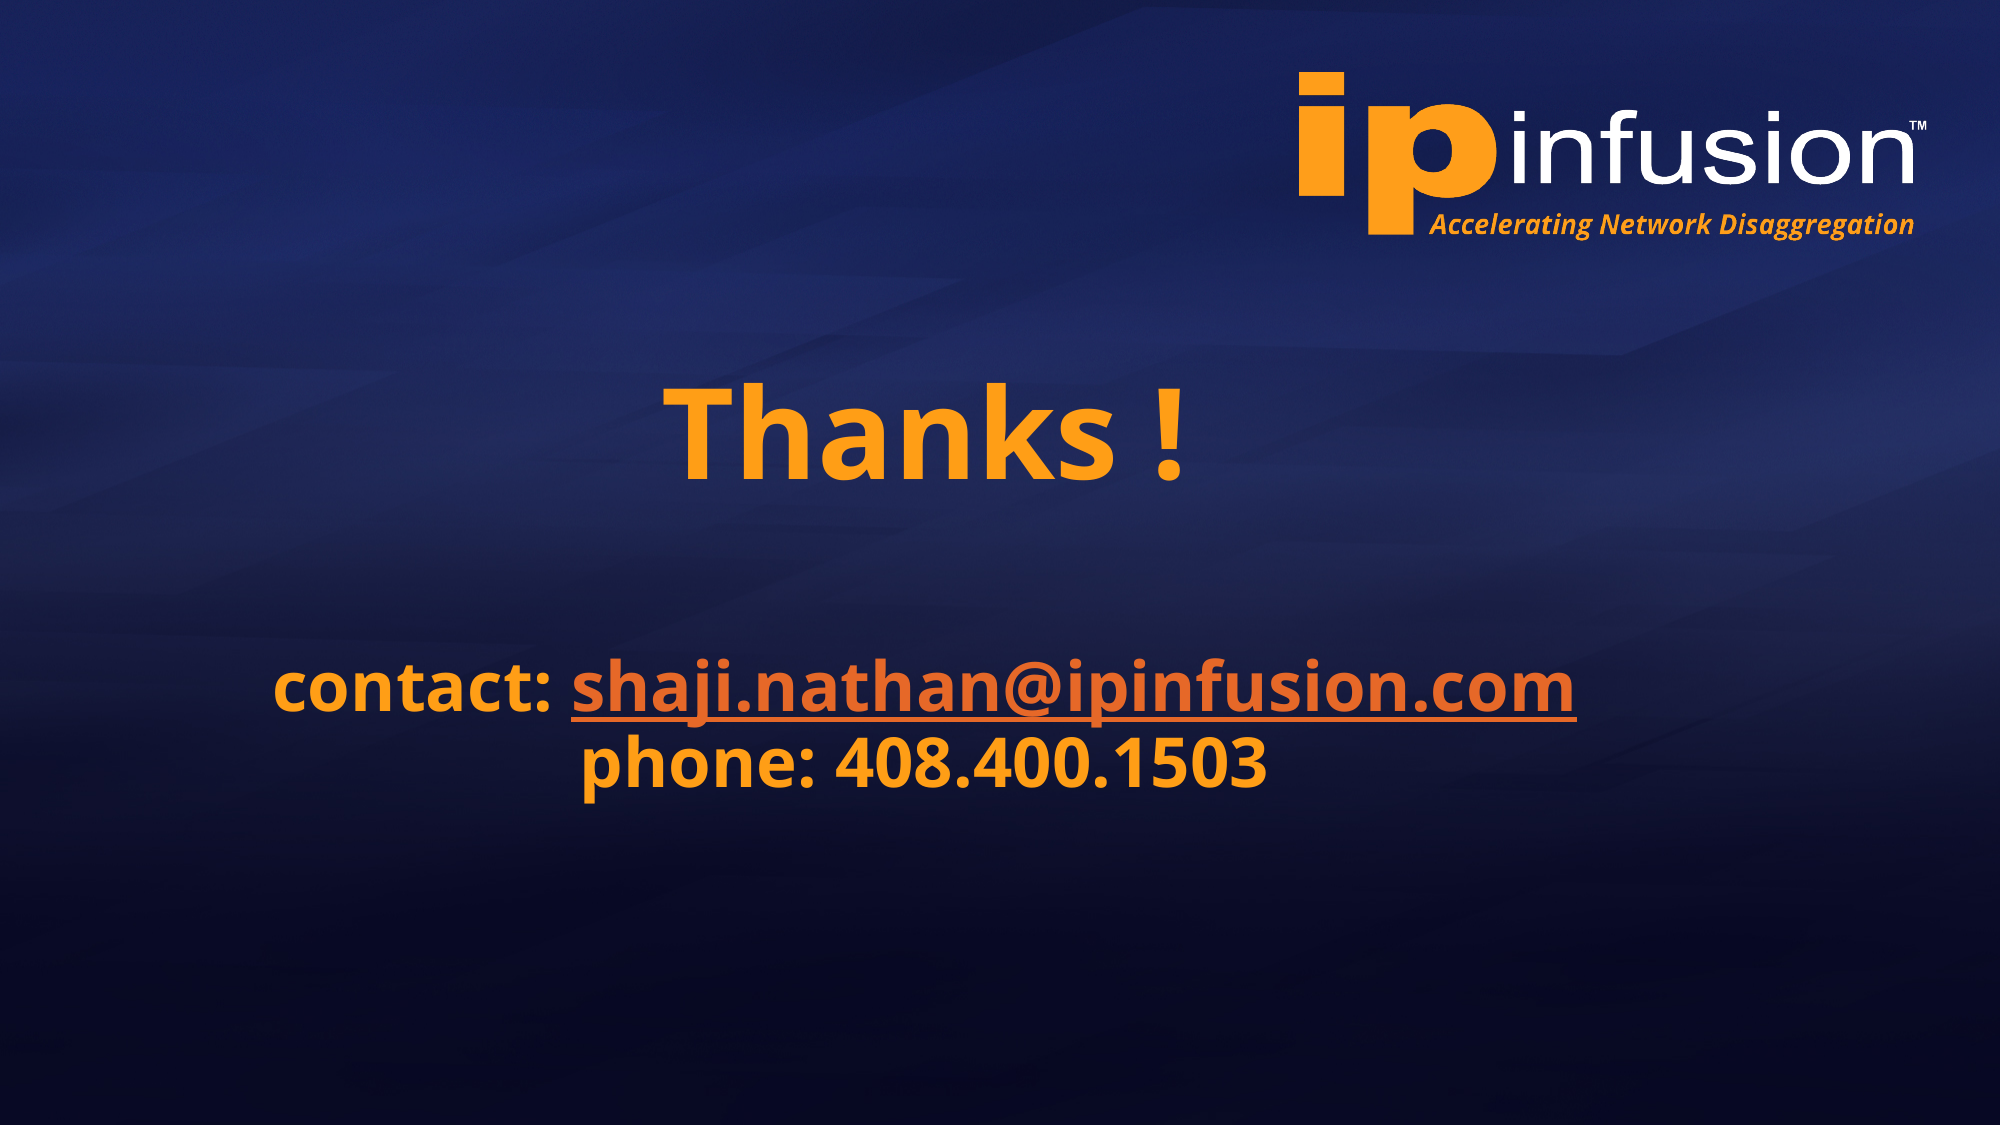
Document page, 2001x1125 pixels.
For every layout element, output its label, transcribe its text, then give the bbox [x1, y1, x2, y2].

picture [0, 0, 2000, 1125]
title Thanks ! contact: shaji.nathan@ipinfusion.com phone: 408.400.1503 [127, 361, 1722, 813]
